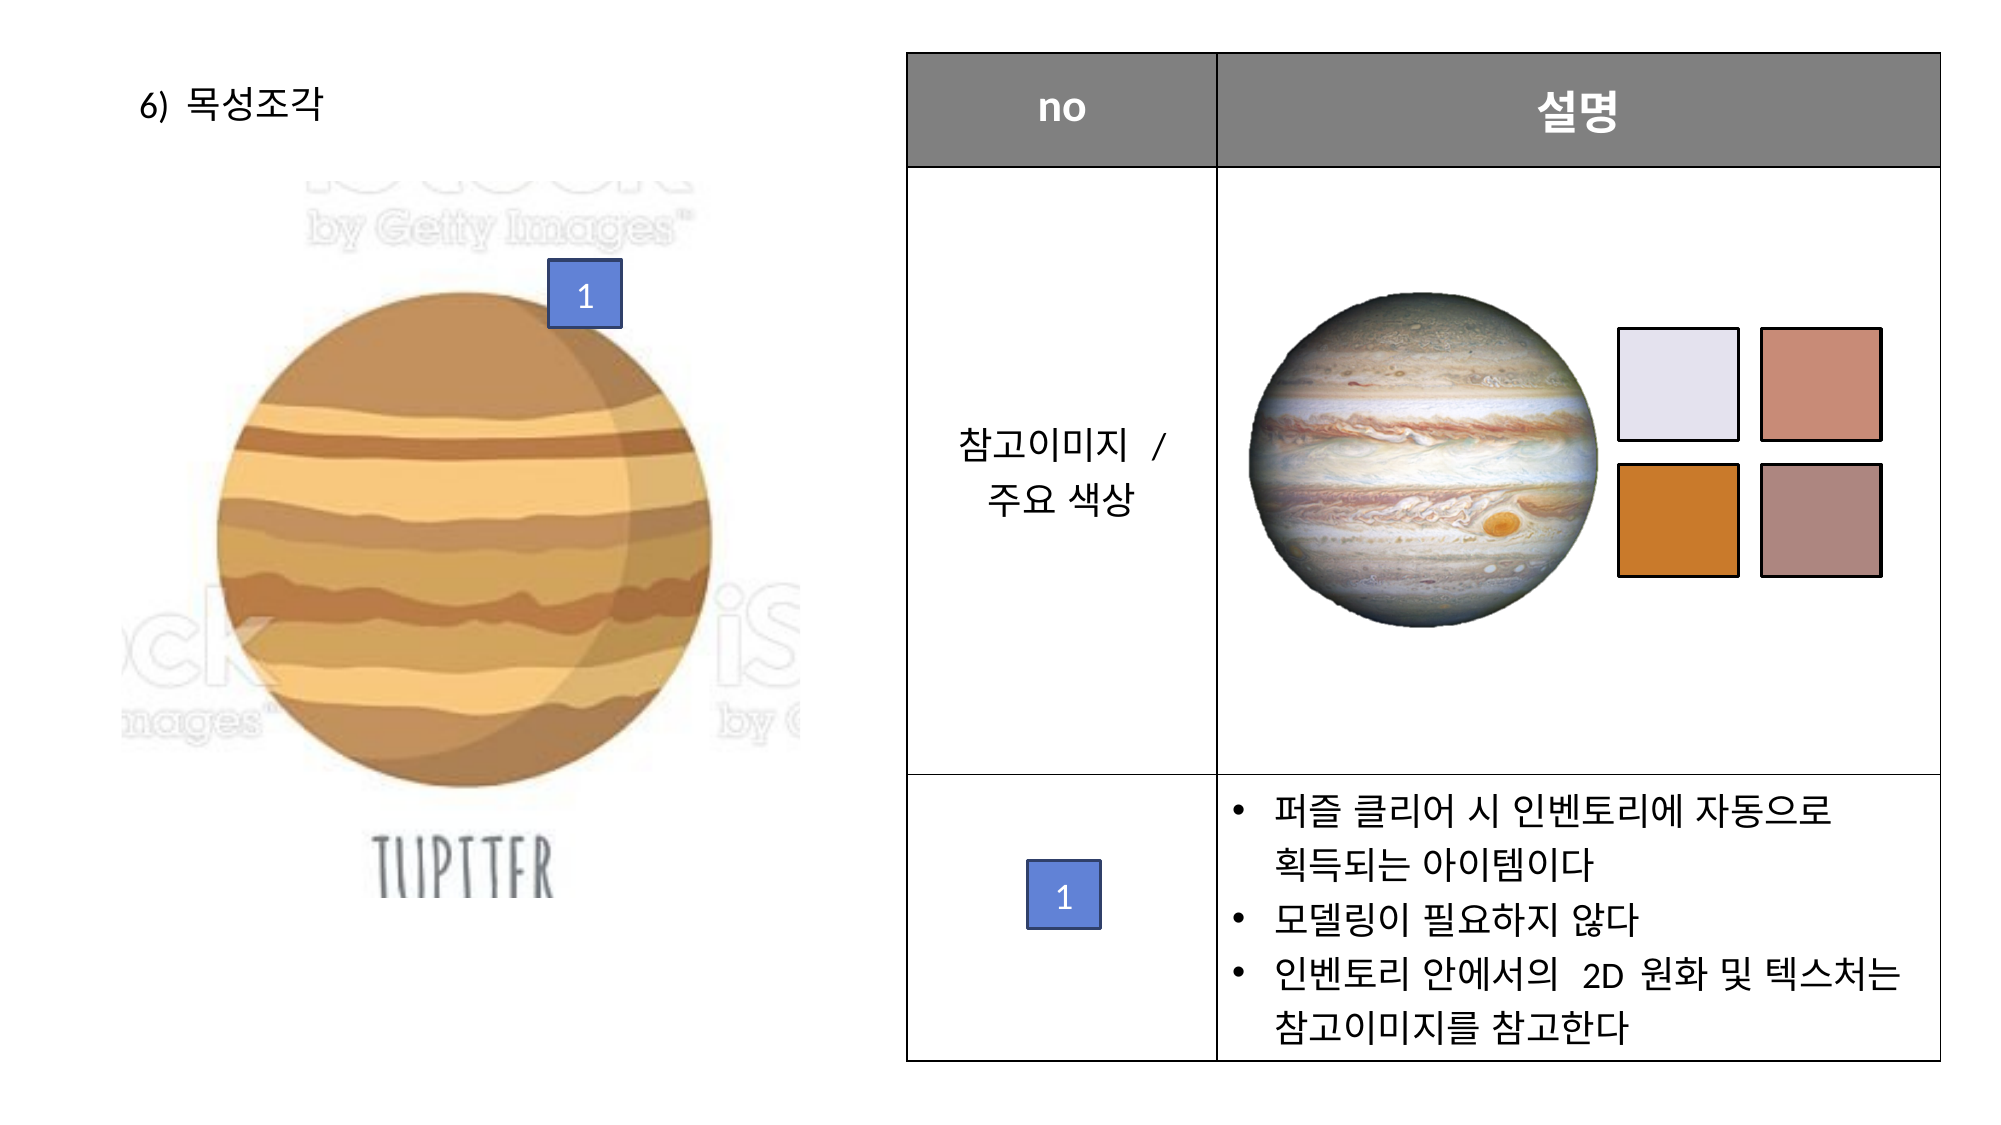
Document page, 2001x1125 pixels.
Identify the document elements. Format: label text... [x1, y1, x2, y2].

table_cell [1218, 168, 1940, 774]
picture [1234, 279, 1615, 639]
text_box [1621, 327, 1740, 442]
text_box 1 [1026, 859, 1102, 930]
table_header no [908, 54, 1216, 166]
table_cell 퍼즐 클리어 시 인벤토리에 자동으로 획득되는 아이템이다 모델링이 필요하지 않다 인벤토리 안에서의 2D 원화 및 텍스처는 참고이미지를 참고한다 [1218, 775, 1940, 1060]
table_header 설명 [1218, 54, 1940, 166]
table_cell 참고이미지 / 주요 색상 [908, 168, 1216, 774]
picture [121, 181, 801, 899]
table_cell [908, 775, 1216, 1060]
text_box [1621, 463, 1740, 578]
text_box 6) 목성조각 [124, 73, 340, 134]
text_box [1760, 463, 1883, 578]
text_box [1760, 327, 1883, 442]
